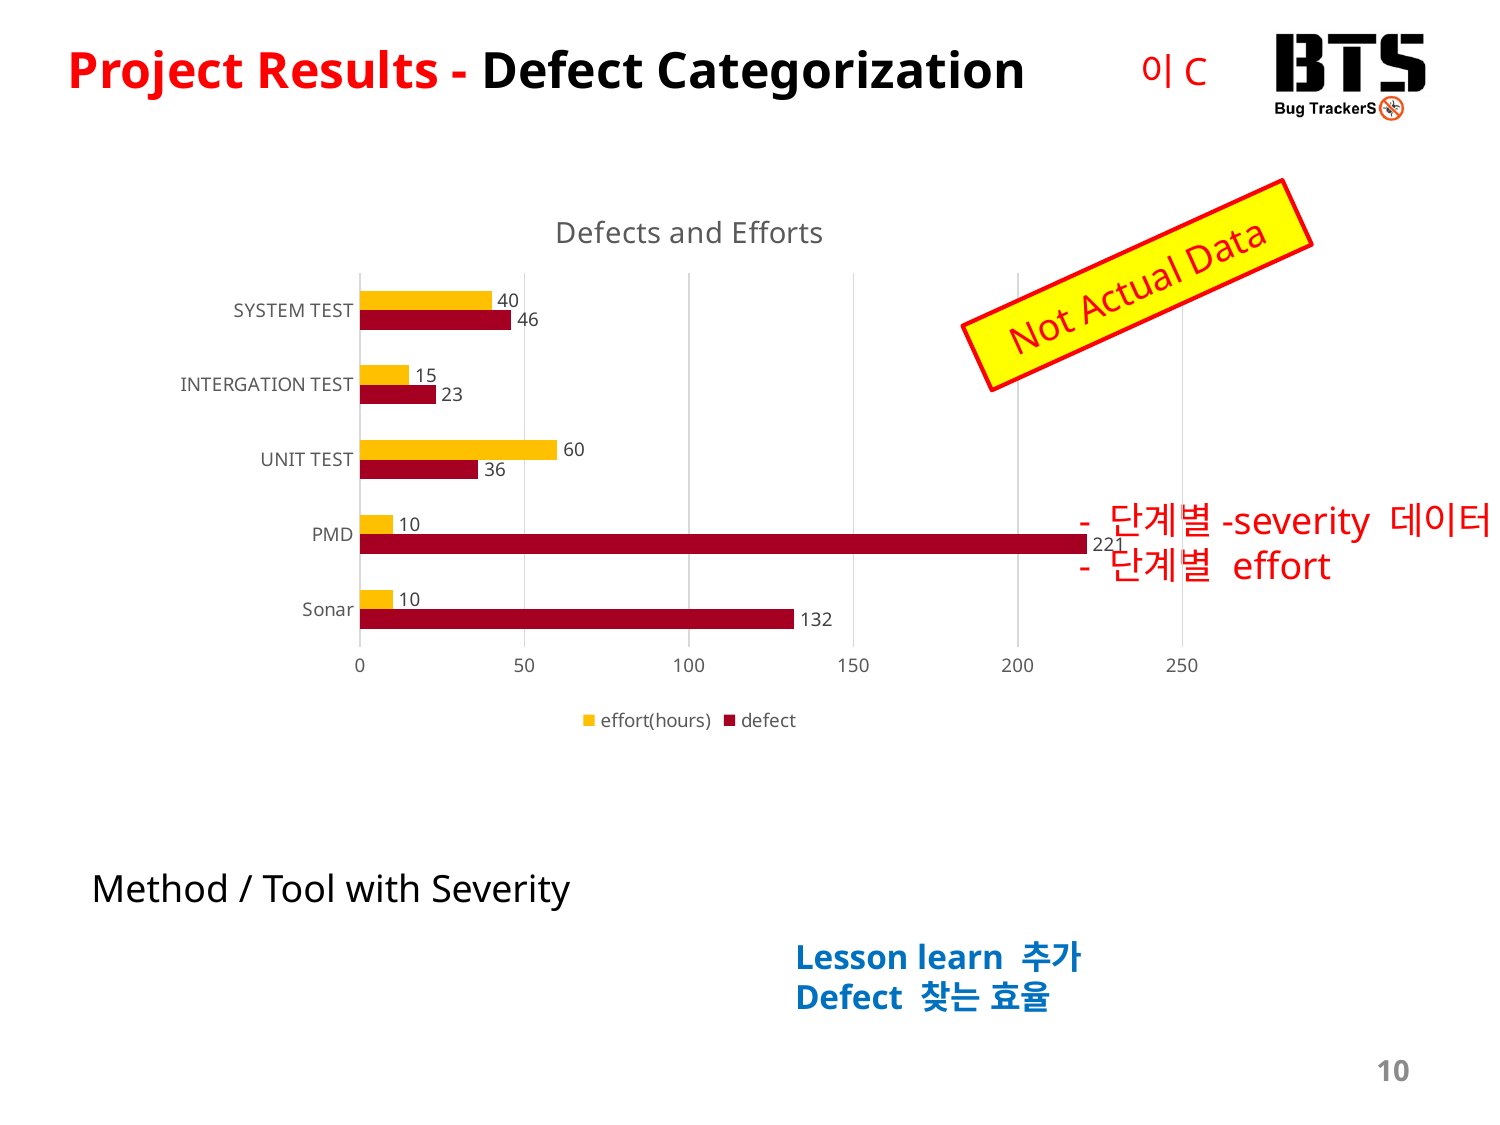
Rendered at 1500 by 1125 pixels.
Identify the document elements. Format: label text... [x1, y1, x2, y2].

slide_number 10 [1074, 1042, 1425, 1103]
text_box Lesson learn 추가 Defect 찾는 효율 [780, 928, 1312, 1024]
text_box Project Results - Defect Categorization [53, 30, 1117, 106]
text_box 이C [1125, 41, 1223, 101]
chart [159, 184, 1221, 740]
picture [1263, 30, 1437, 127]
text_box - 단계별-severity 데이터 합치기 - 단계별 effort [1225, 489, 1500, 595]
text_box Method / Tool with Severity [76, 857, 928, 963]
text_box Not Actual Data [1225, 178, 1314, 287]
